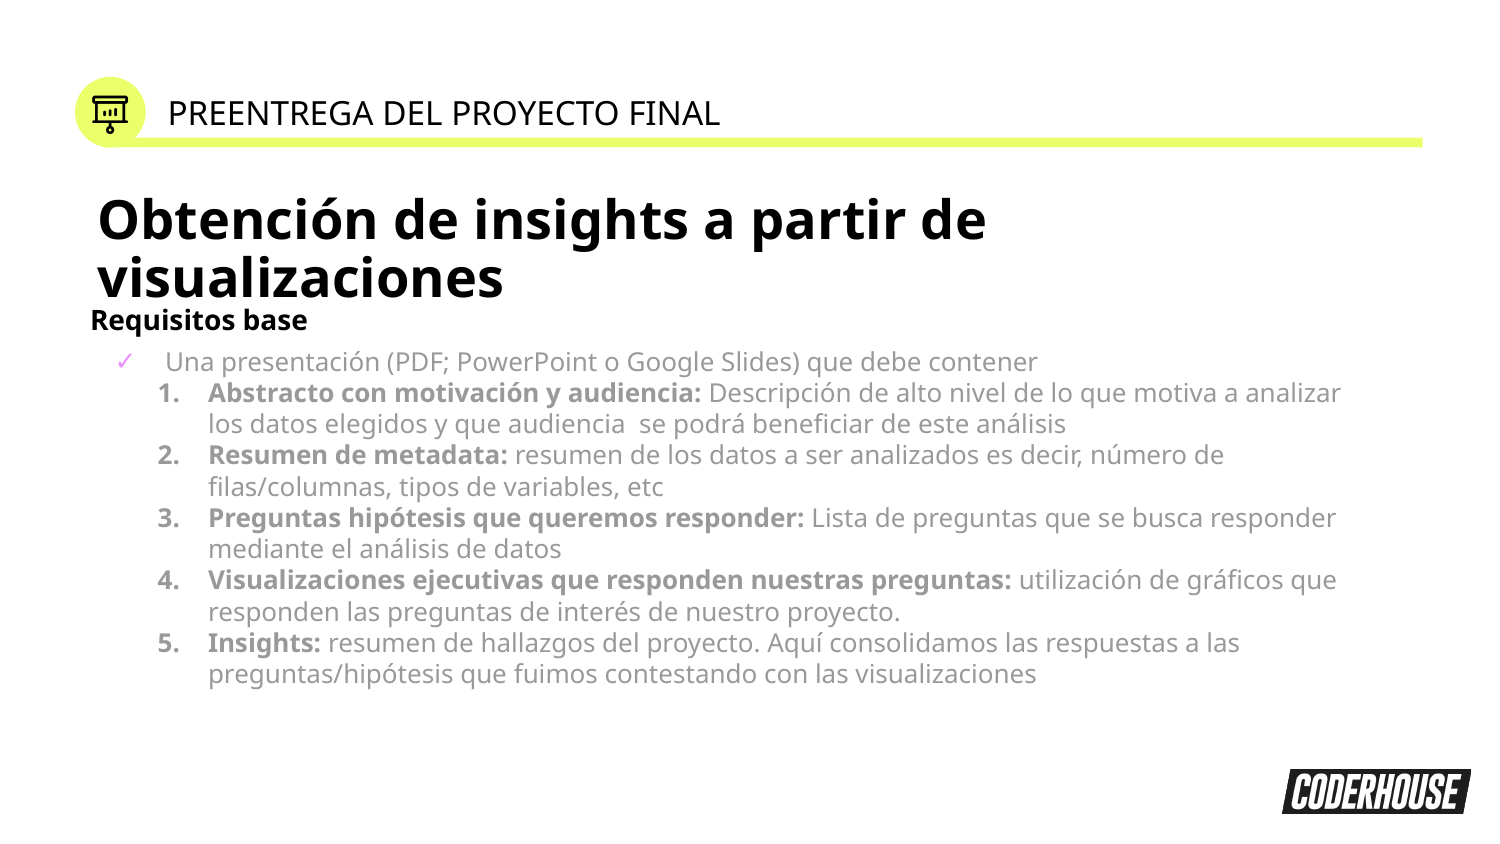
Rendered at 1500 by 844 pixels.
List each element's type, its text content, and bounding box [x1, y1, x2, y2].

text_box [74, 76, 146, 148]
text_box Requisitos base Una presentación (PDF; PowerPoint o Google Slides) que debe contener Abstracto con motivación y audiencia: Descripción de alto nivel de lo que motiva a analizar los datos elegidos y que audiencia se podrá beneficiar de este análisis Resumen de metadata: resumen de los datos a ser analizados es decir, número de filas/columnas, tipos de variables, etc Preguntas hipótesis que queremos responder: Lista de preguntas que se busca responder mediante el análisis de datos Visualizaciones ejecutivas que responden nuestras preguntas: utilización de gráficos que responden las preguntas de interés de nuestro proyecto. Insights: resumen de hallazgos del proyecto. Aquí consolidamos las respuestas a las preguntas/hipótesis que fuimos contestando con las visualizaciones [75, 287, 1381, 704]
text_box PREENTREGA DEL PROYECTO FINAL [152, 76, 742, 137]
text_box Obtención de insights a partir de visualizaciones [82, 177, 1401, 325]
text_box [150, 137, 1423, 148]
picture [1281, 769, 1471, 814]
